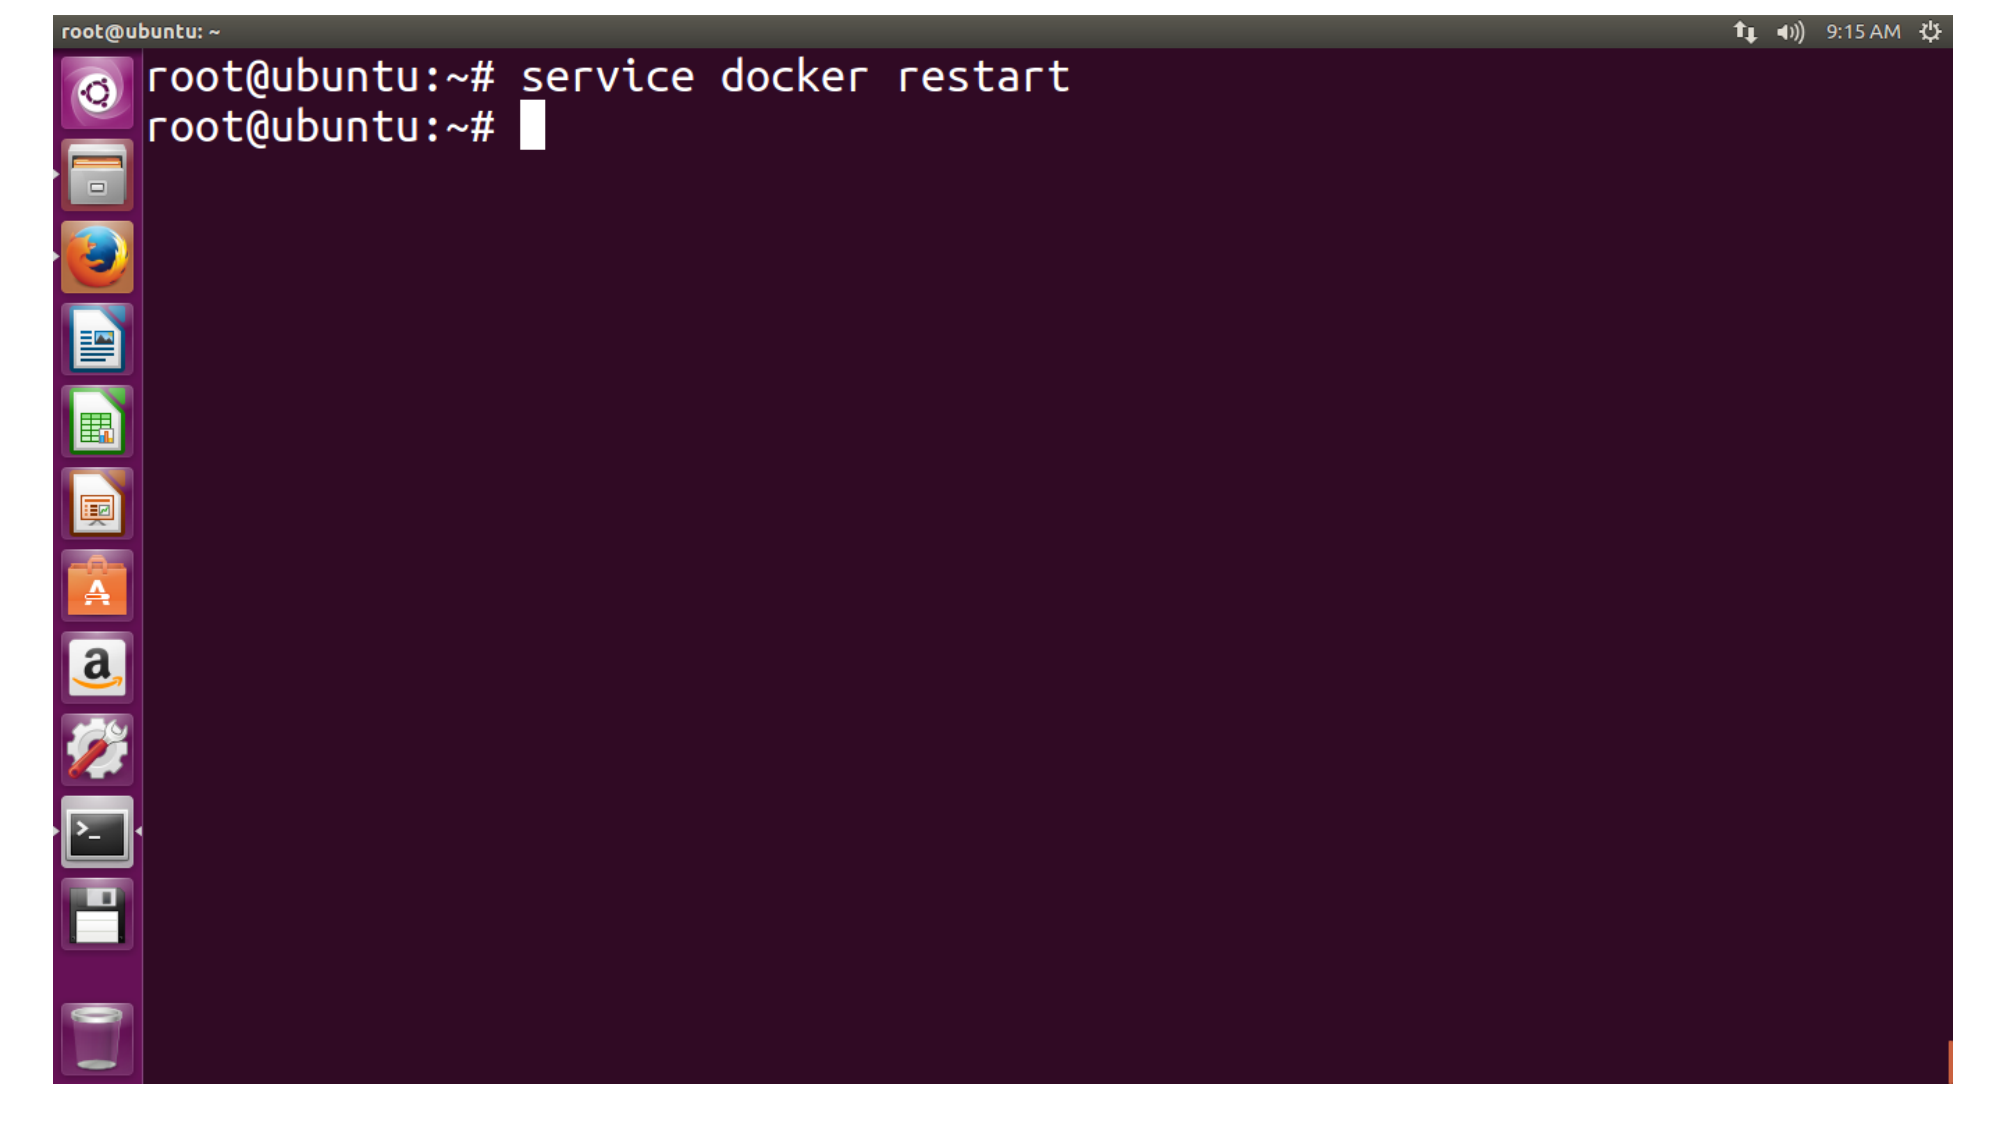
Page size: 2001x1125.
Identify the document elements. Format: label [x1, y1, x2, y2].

list [53, 15, 1953, 1084]
